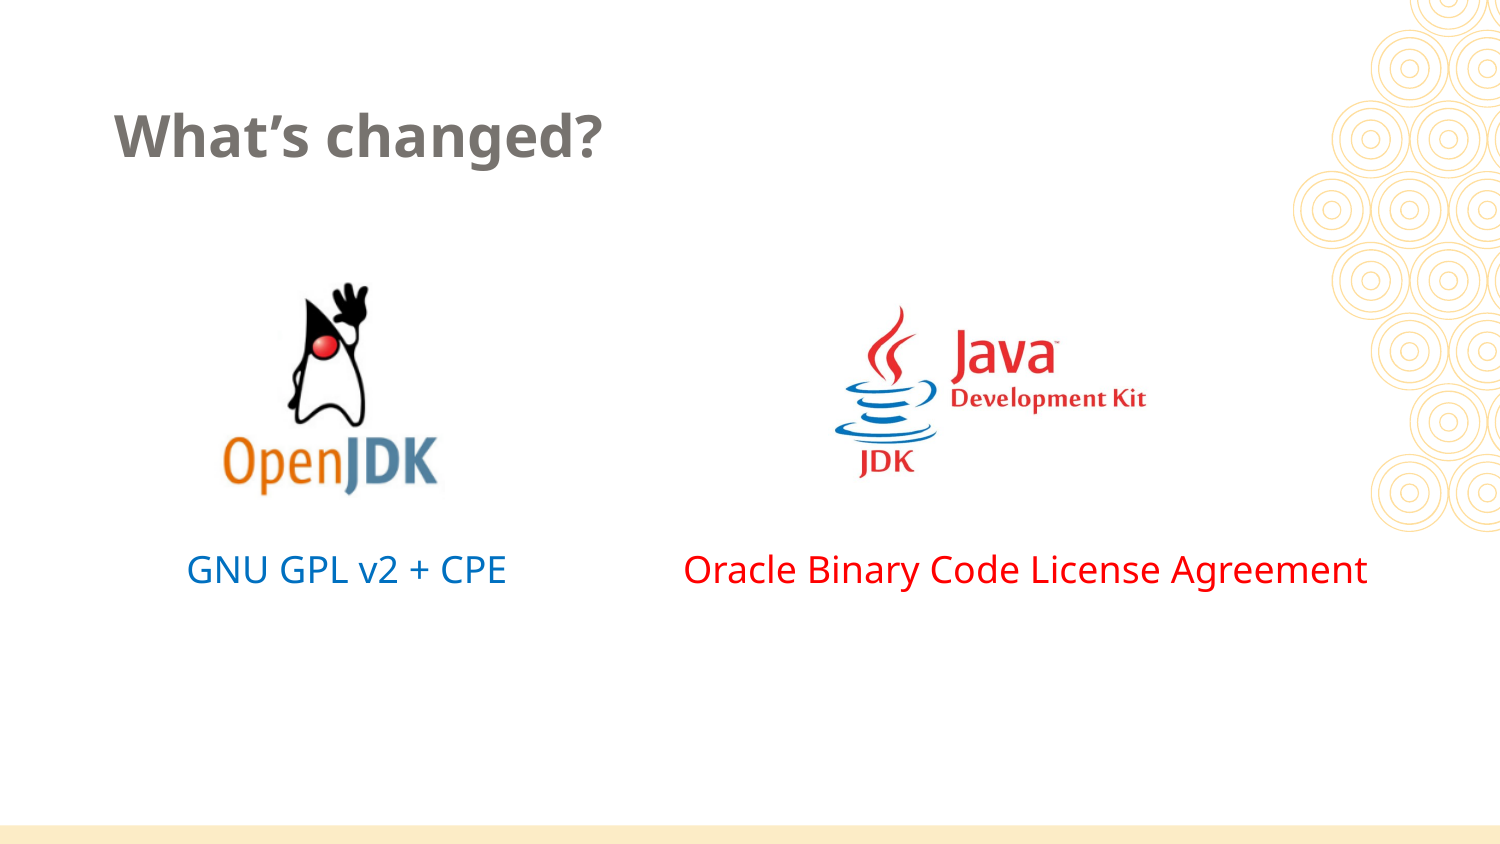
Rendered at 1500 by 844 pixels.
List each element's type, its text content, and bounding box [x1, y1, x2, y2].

title What’s changed? [99, 90, 1363, 178]
text_box Oracle Binary Code License Agreement [668, 539, 1384, 599]
text_box GNU GPL v2 + CPE [171, 539, 523, 599]
picture [828, 295, 1157, 483]
picture [208, 267, 451, 510]
